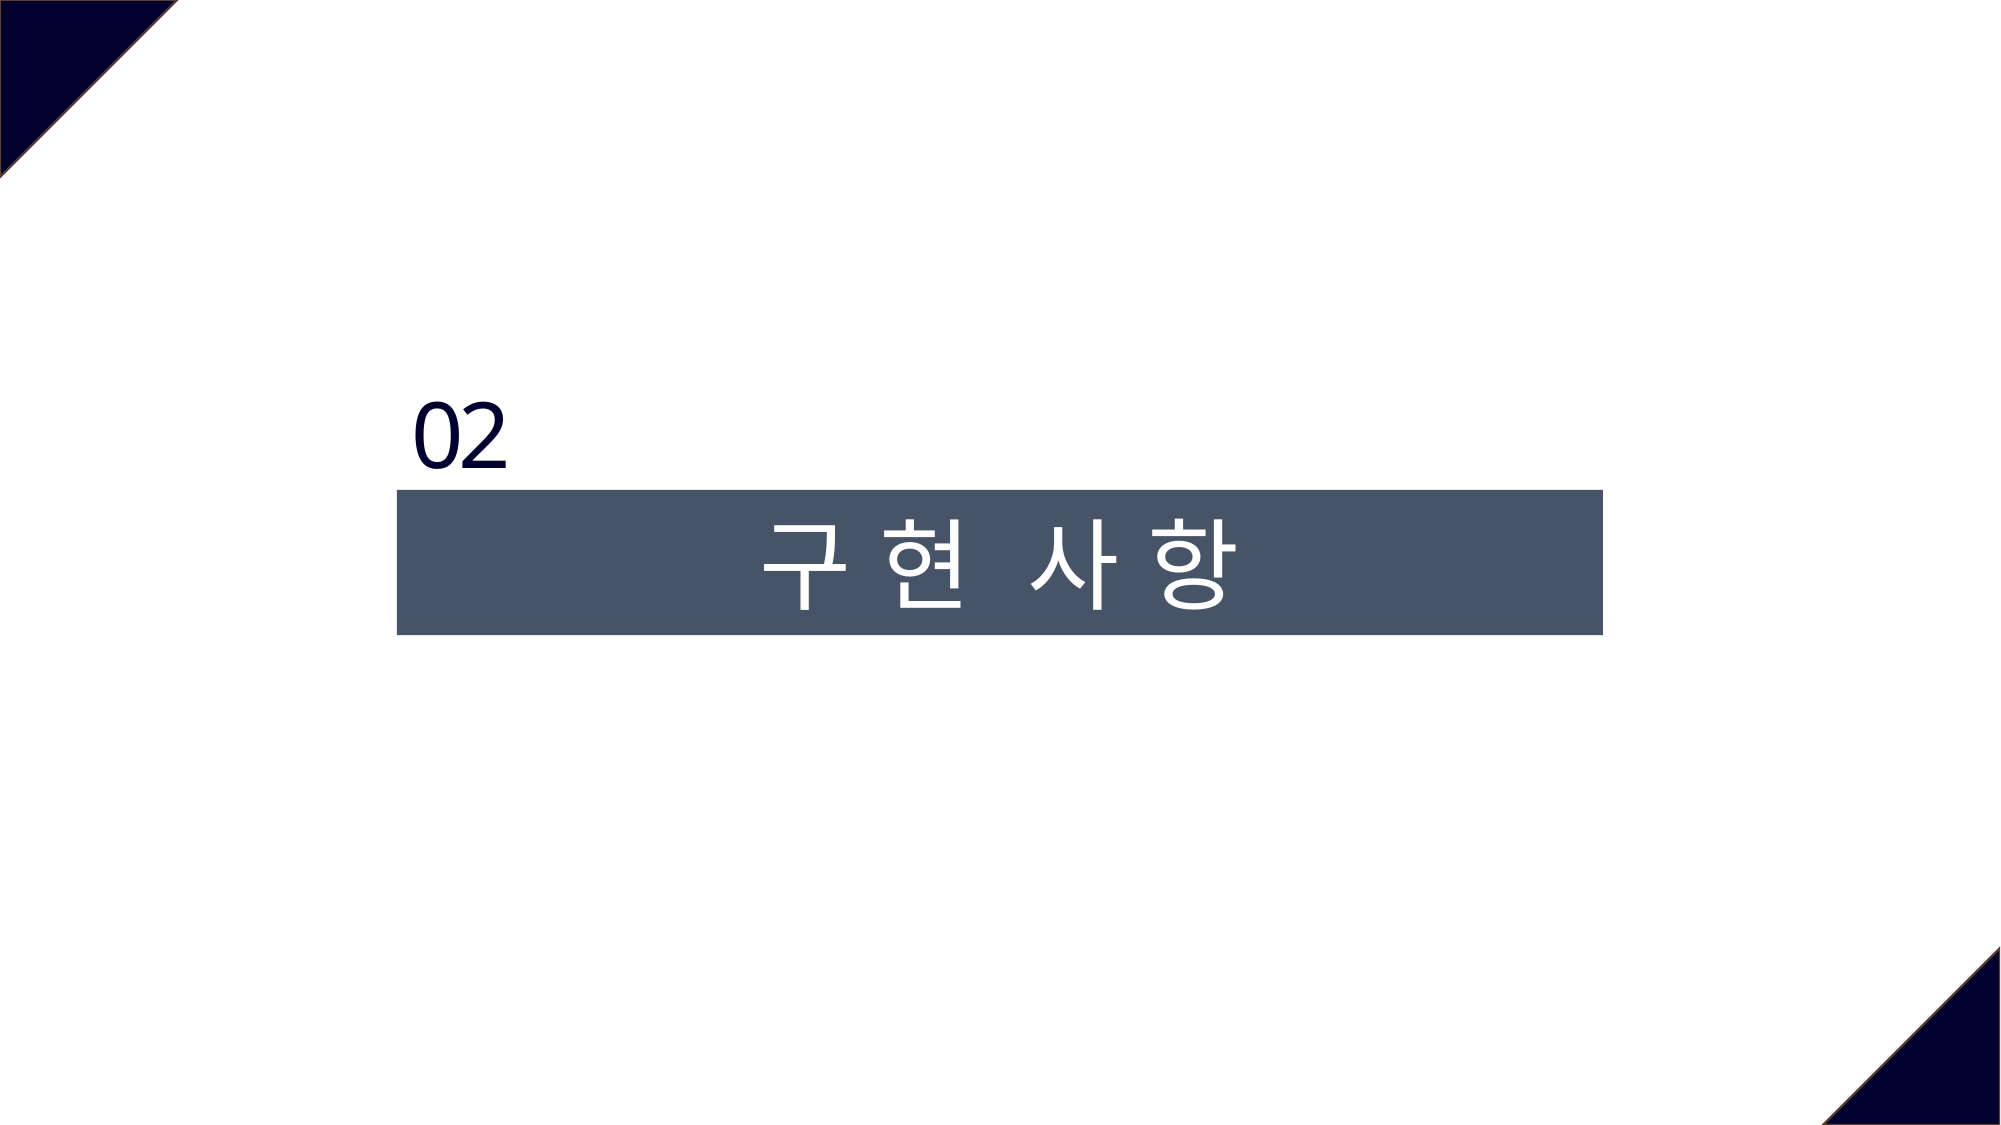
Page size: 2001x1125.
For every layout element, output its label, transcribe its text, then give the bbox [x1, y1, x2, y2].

text_box 02 [397, 369, 616, 489]
text_box 구 현 사 항 [396, 489, 1604, 636]
